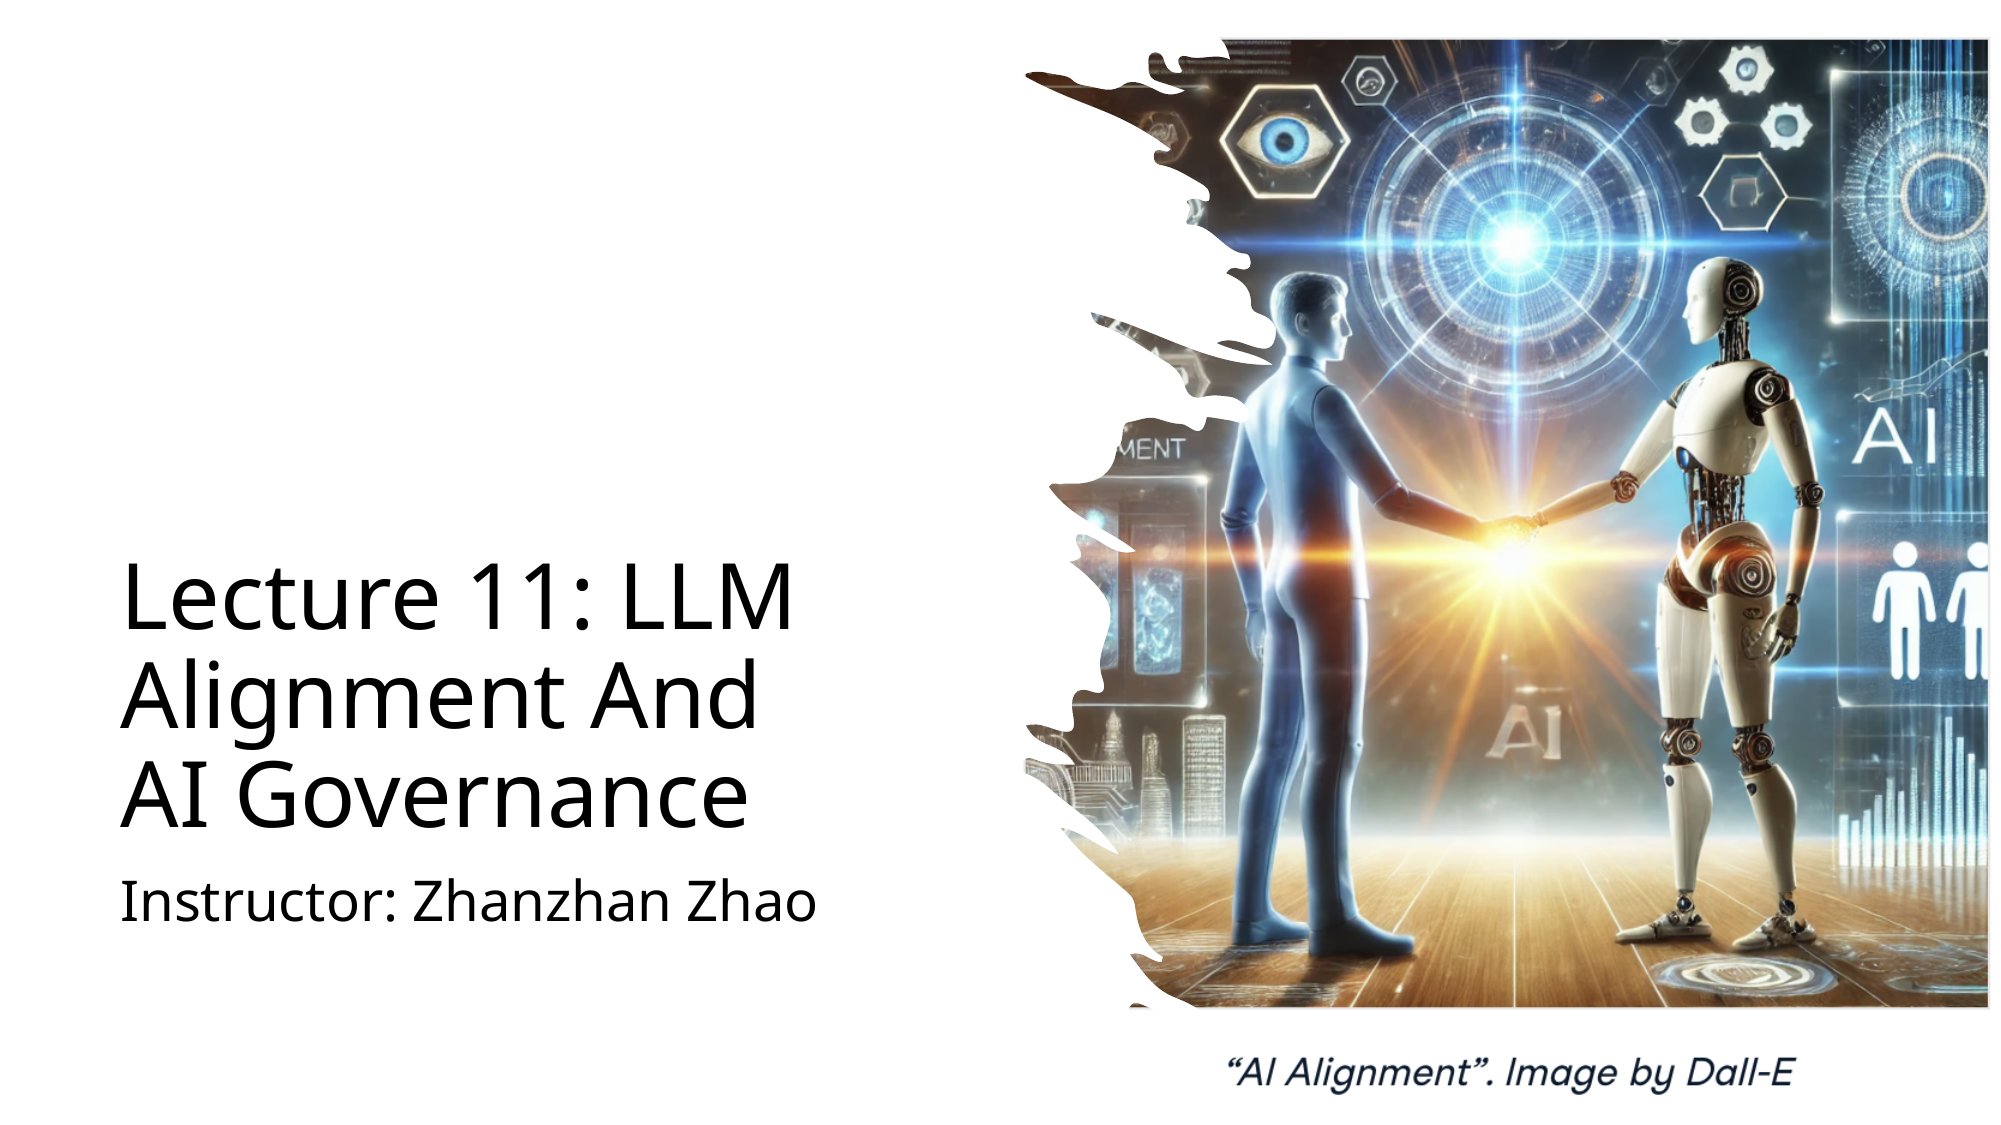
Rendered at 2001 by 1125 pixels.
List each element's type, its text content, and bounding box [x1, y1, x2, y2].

subtitle Instructor: Zhanzhan Zhao [105, 865, 864, 993]
title Lecture 11: LLM Alignment And AI Governance [105, 105, 864, 855]
picture [1021, 0, 2000, 1125]
